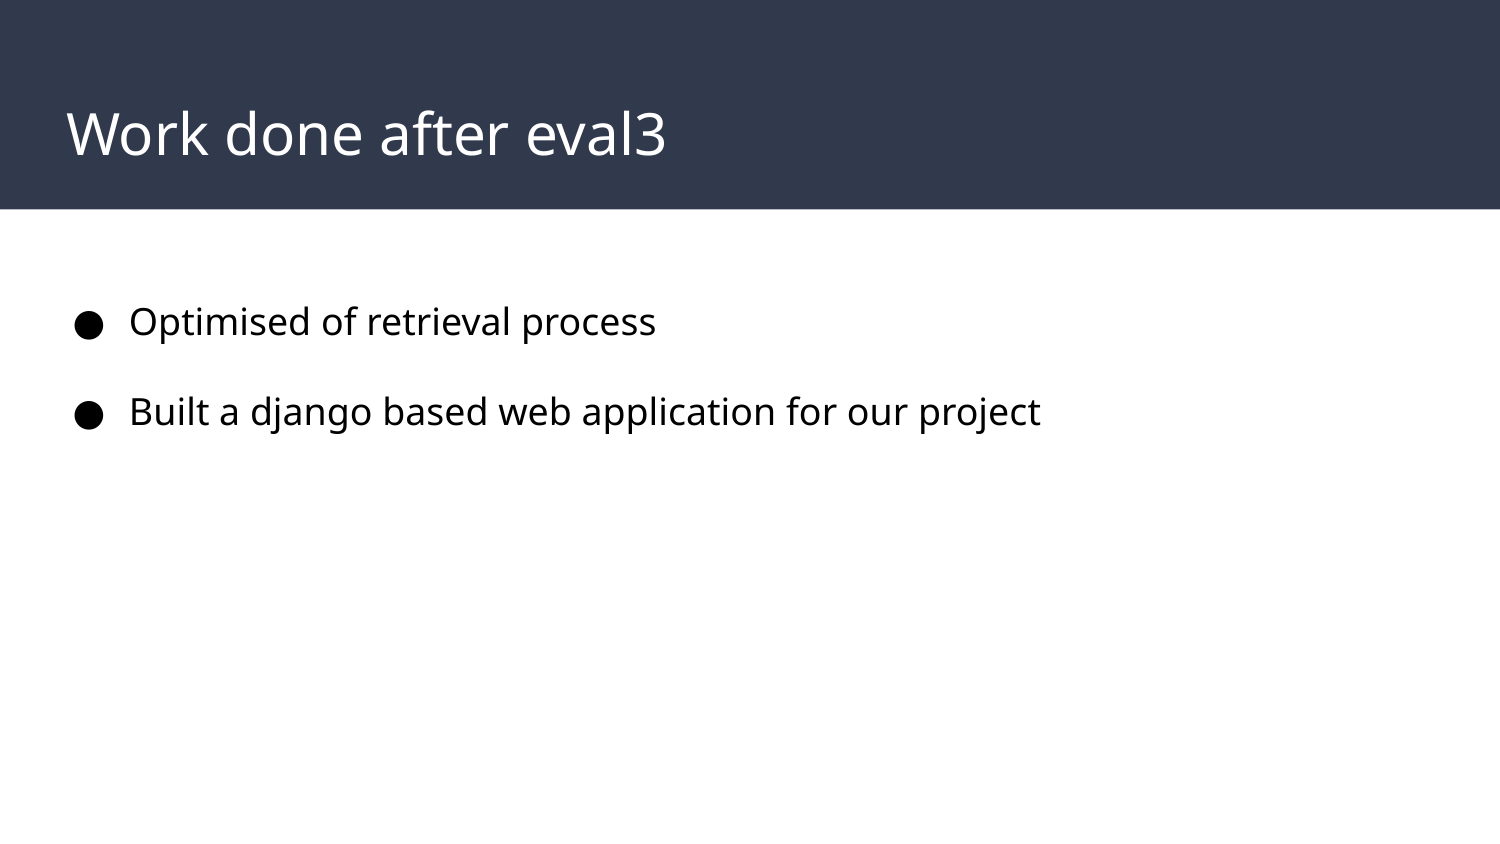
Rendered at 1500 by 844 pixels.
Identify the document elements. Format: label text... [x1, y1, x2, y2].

title Work done after eval3 [51, 82, 1449, 185]
text_box Optimised of retrieval process Built a django based web application for our project [38, 283, 1475, 816]
